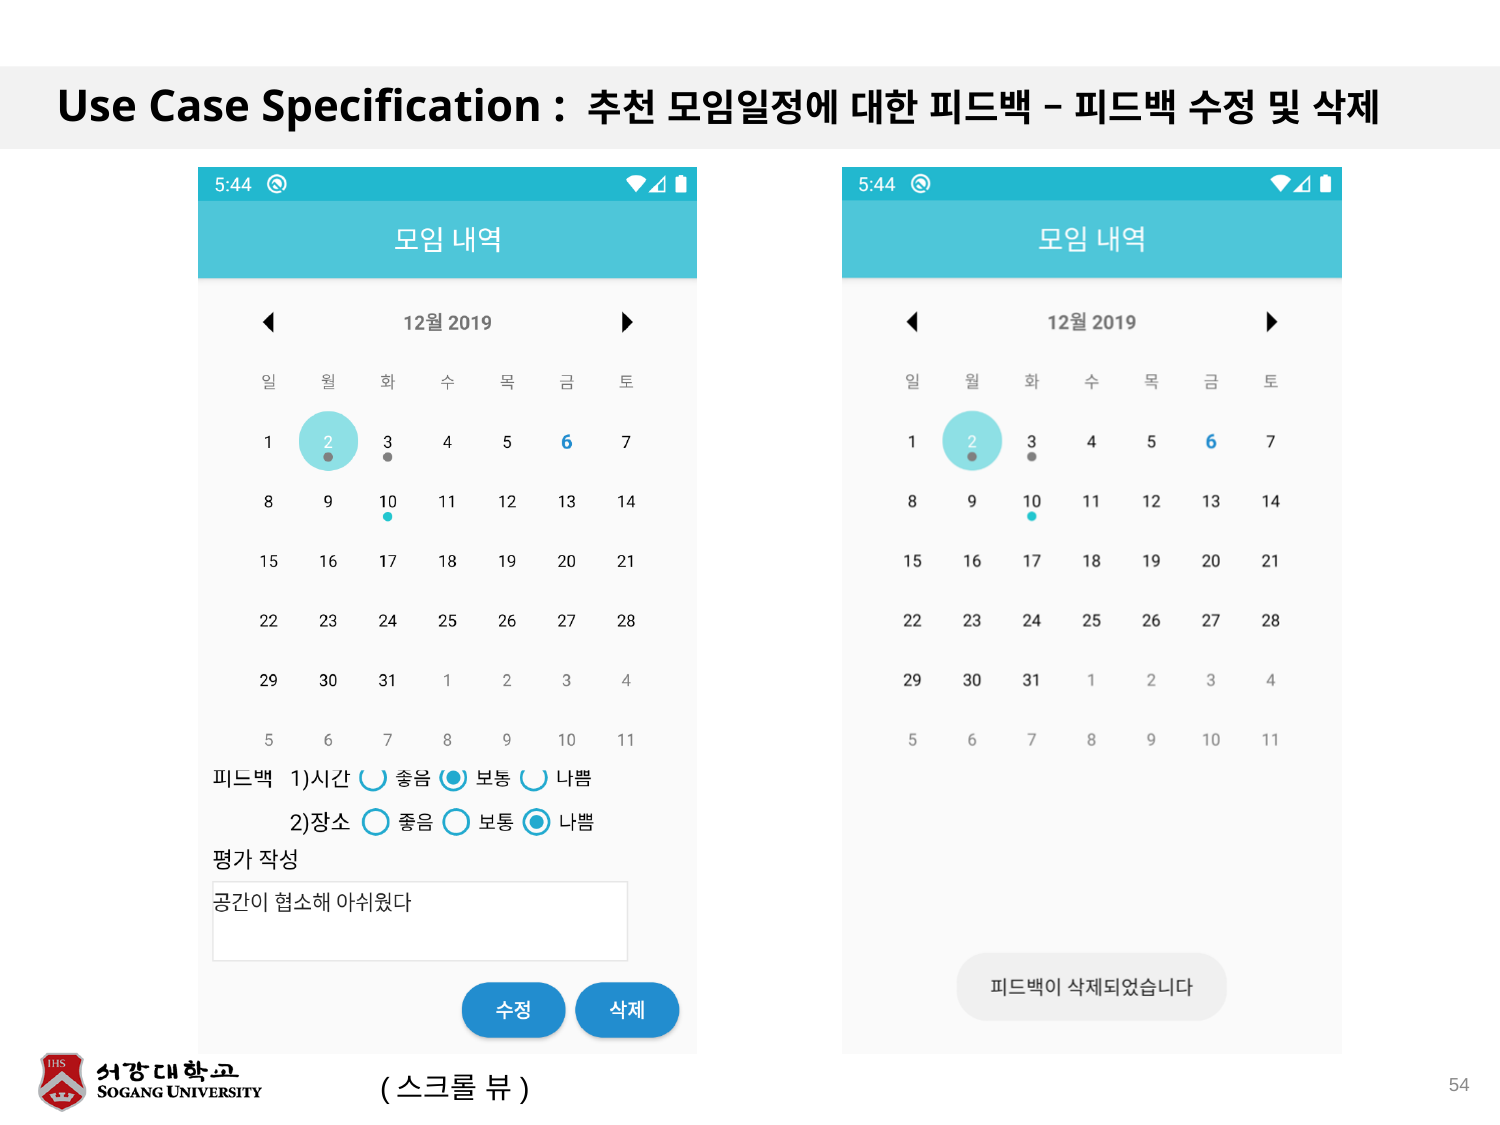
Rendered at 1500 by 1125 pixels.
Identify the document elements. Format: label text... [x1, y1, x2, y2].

title Use Case Specification : 추천 모임일정에 대한 피드백 – 피드백 수정 및 삭제 [41, 64, 1459, 149]
slide_number 54 [1147, 1053, 1485, 1114]
picture [0, 167, 697, 1125]
text_box (스크롤 뷰) [365, 1061, 568, 1112]
picture [842, 167, 1342, 1054]
